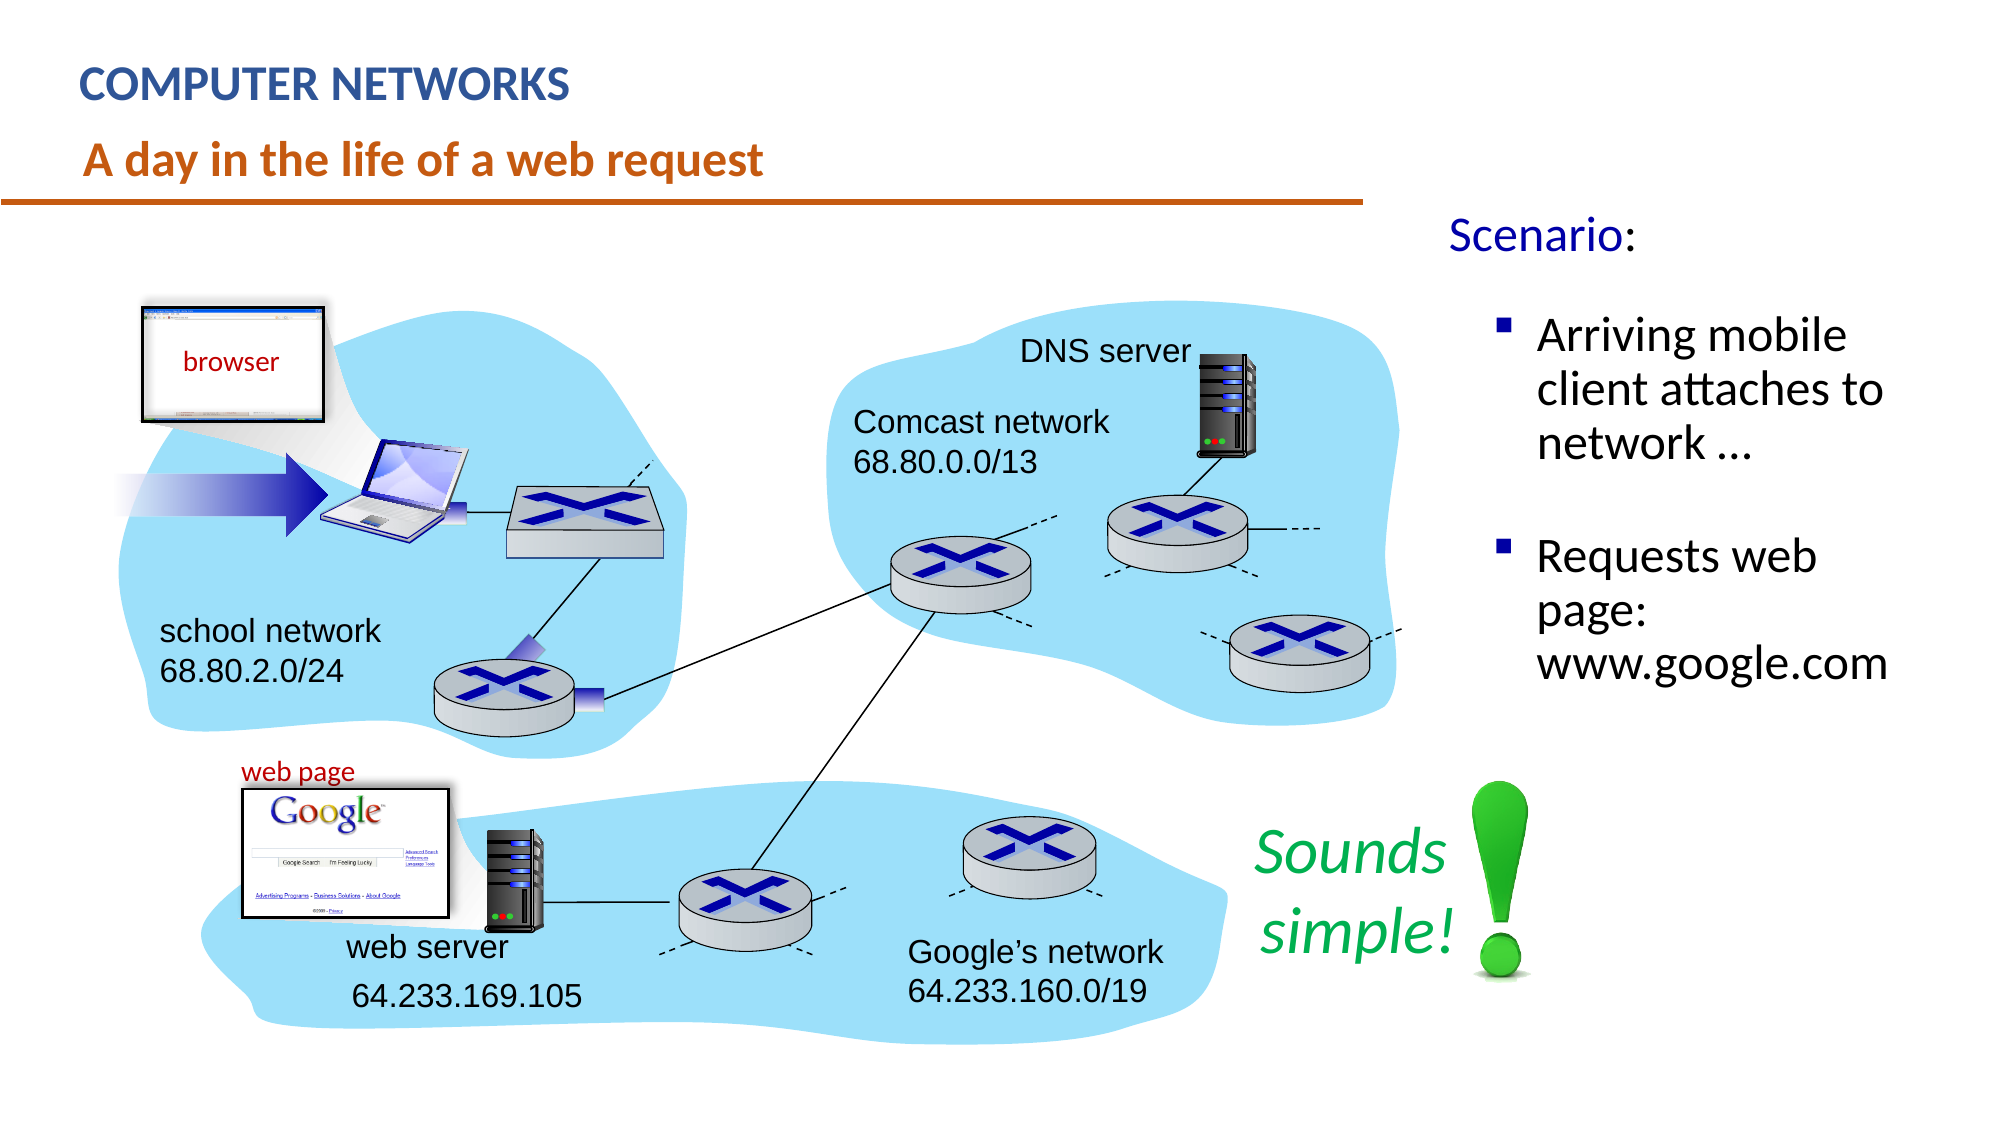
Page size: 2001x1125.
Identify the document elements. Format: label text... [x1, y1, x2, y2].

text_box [1107, 495, 1248, 573]
text_box web server [331, 930, 525, 973]
text_box A day in the life of a web request [68, 119, 780, 194]
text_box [506, 486, 664, 559]
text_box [1096, 877, 1103, 897]
text_box Google’s network 64.233.160.0/19 [892, 922, 1189, 1017]
text_box Scenario: [1434, 193, 1653, 269]
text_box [139, 307, 381, 491]
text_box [1200, 631, 1229, 651]
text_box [991, 515, 1057, 541]
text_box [319, 439, 470, 547]
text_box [1229, 615, 1370, 693]
text_box DNS server [1004, 321, 1207, 417]
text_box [966, 601, 1032, 627]
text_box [659, 935, 708, 955]
text_box [506, 634, 546, 659]
text_box Comcast network 68.80.0.0/13 [838, 392, 1135, 488]
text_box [1248, 524, 1320, 534]
text_box [201, 781, 1228, 1045]
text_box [1197, 354, 1257, 458]
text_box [1370, 628, 1402, 654]
text_box [118, 310, 688, 759]
text_box [111, 472, 319, 539]
text_box [826, 300, 1400, 726]
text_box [485, 829, 544, 933]
text_box school network 68.80.2.0/24 [144, 601, 406, 697]
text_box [949, 877, 963, 897]
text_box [812, 887, 846, 907]
text_box [575, 688, 605, 712]
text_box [963, 816, 1096, 900]
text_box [679, 869, 812, 952]
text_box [225, 745, 490, 930]
text_box 64.233.169.105 [336, 966, 598, 1022]
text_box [1236, 751, 1635, 1016]
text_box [890, 536, 1031, 614]
text_box COMPUTER NETWORKS [64, 43, 1295, 119]
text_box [763, 935, 813, 955]
text_box Requests web page: www.google.com [1456, 521, 1929, 738]
text_box Arriving mobile client attaches to network … [1456, 300, 1929, 517]
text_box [1209, 557, 1258, 577]
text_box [434, 659, 575, 737]
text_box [1104, 557, 1153, 577]
